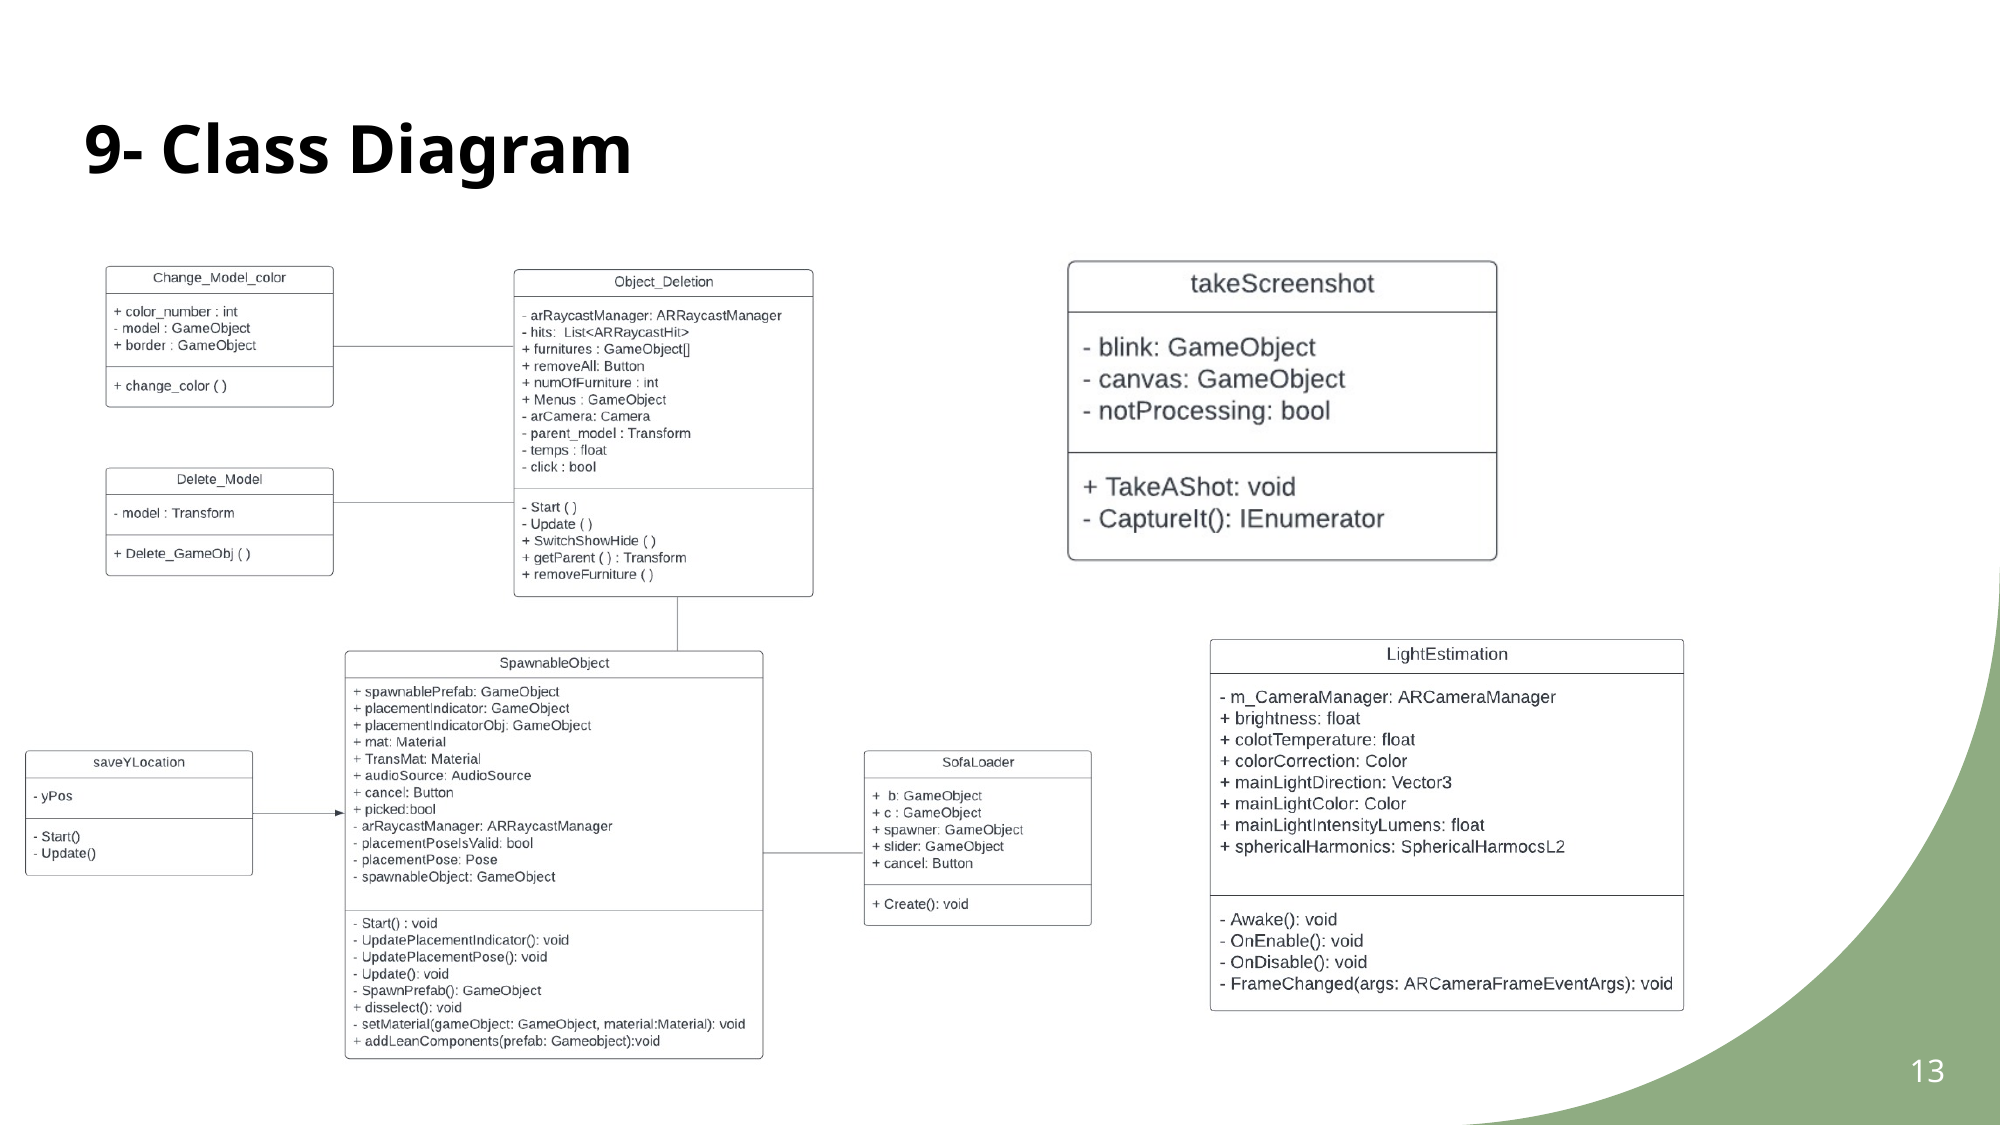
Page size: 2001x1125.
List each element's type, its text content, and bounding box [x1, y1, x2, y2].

picture [0, 213, 1717, 1083]
title 9- Class Diagram [69, 63, 1702, 195]
slide_number 13 [1893, 1042, 1961, 1103]
